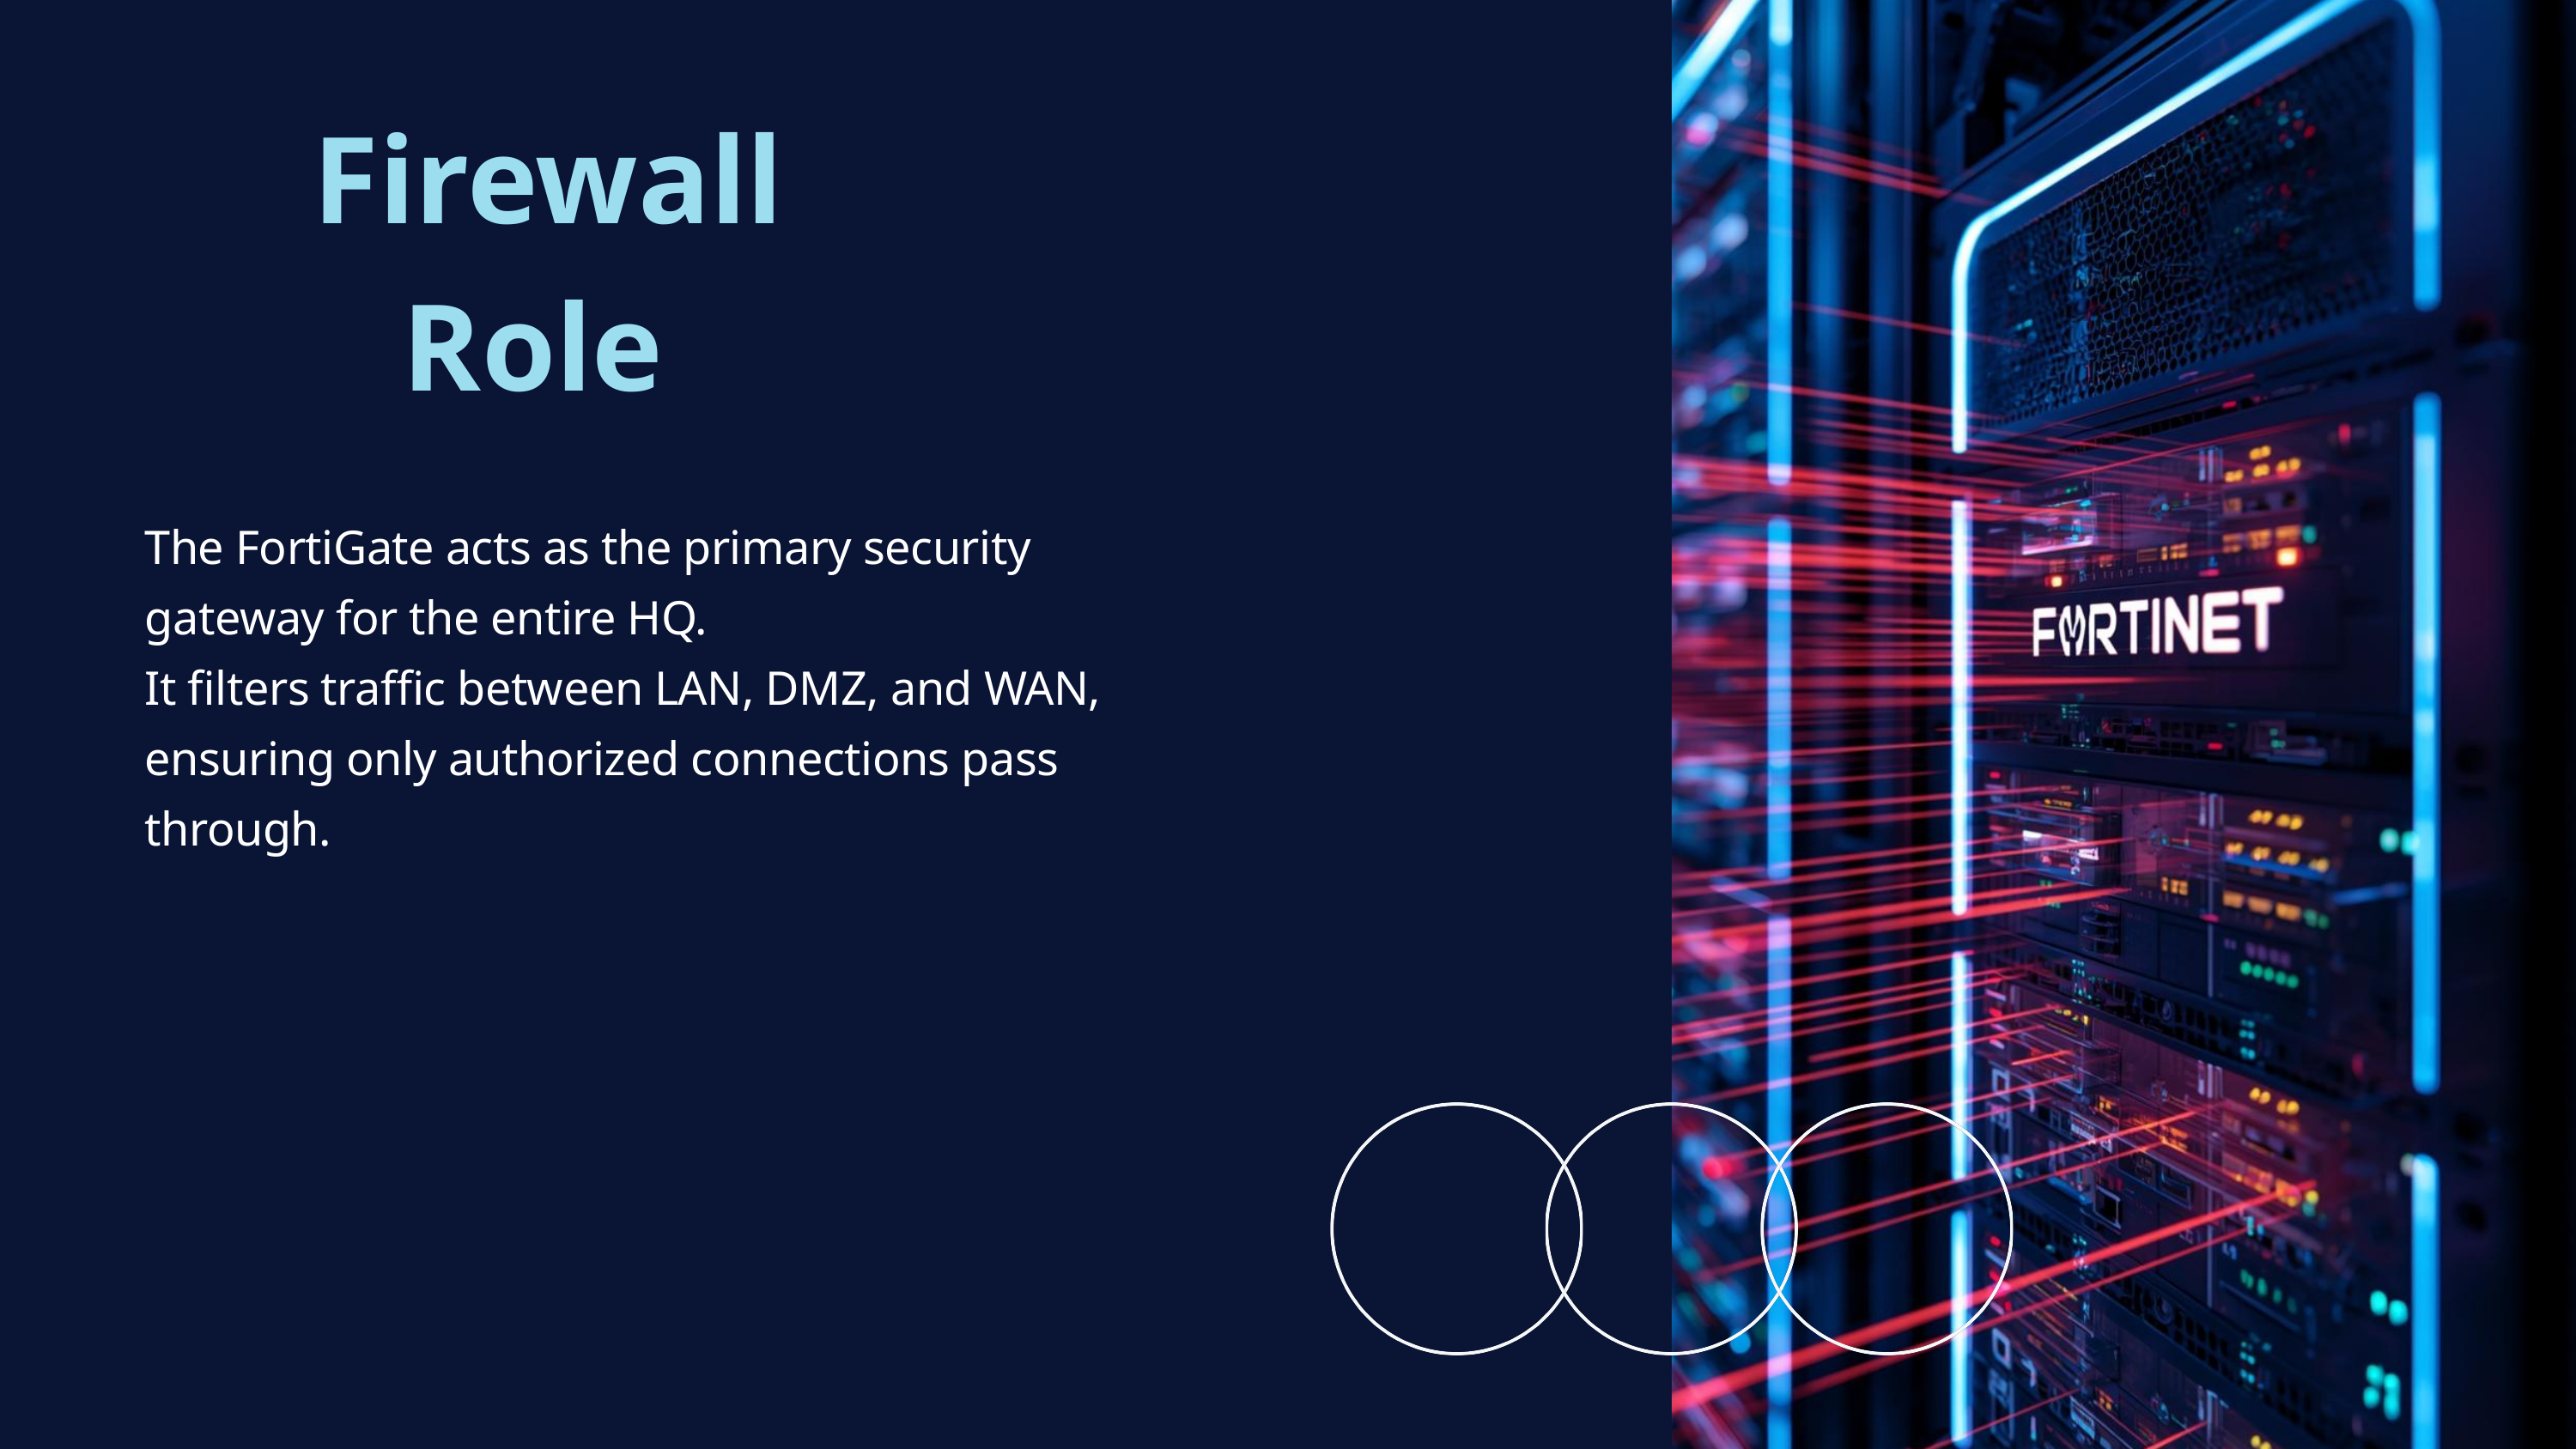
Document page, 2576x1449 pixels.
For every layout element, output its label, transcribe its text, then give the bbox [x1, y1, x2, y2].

text_box The FortiGate acts as the primary security gateway for the entire HQ. It filters traffic between LAN, DMZ, and WAN, ensuring only authorized connections pass through. [144, 502, 1206, 856]
text_box Firewall Role [144, 79, 921, 415]
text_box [1330, 1102, 2014, 1355]
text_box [1671, 0, 2576, 1449]
